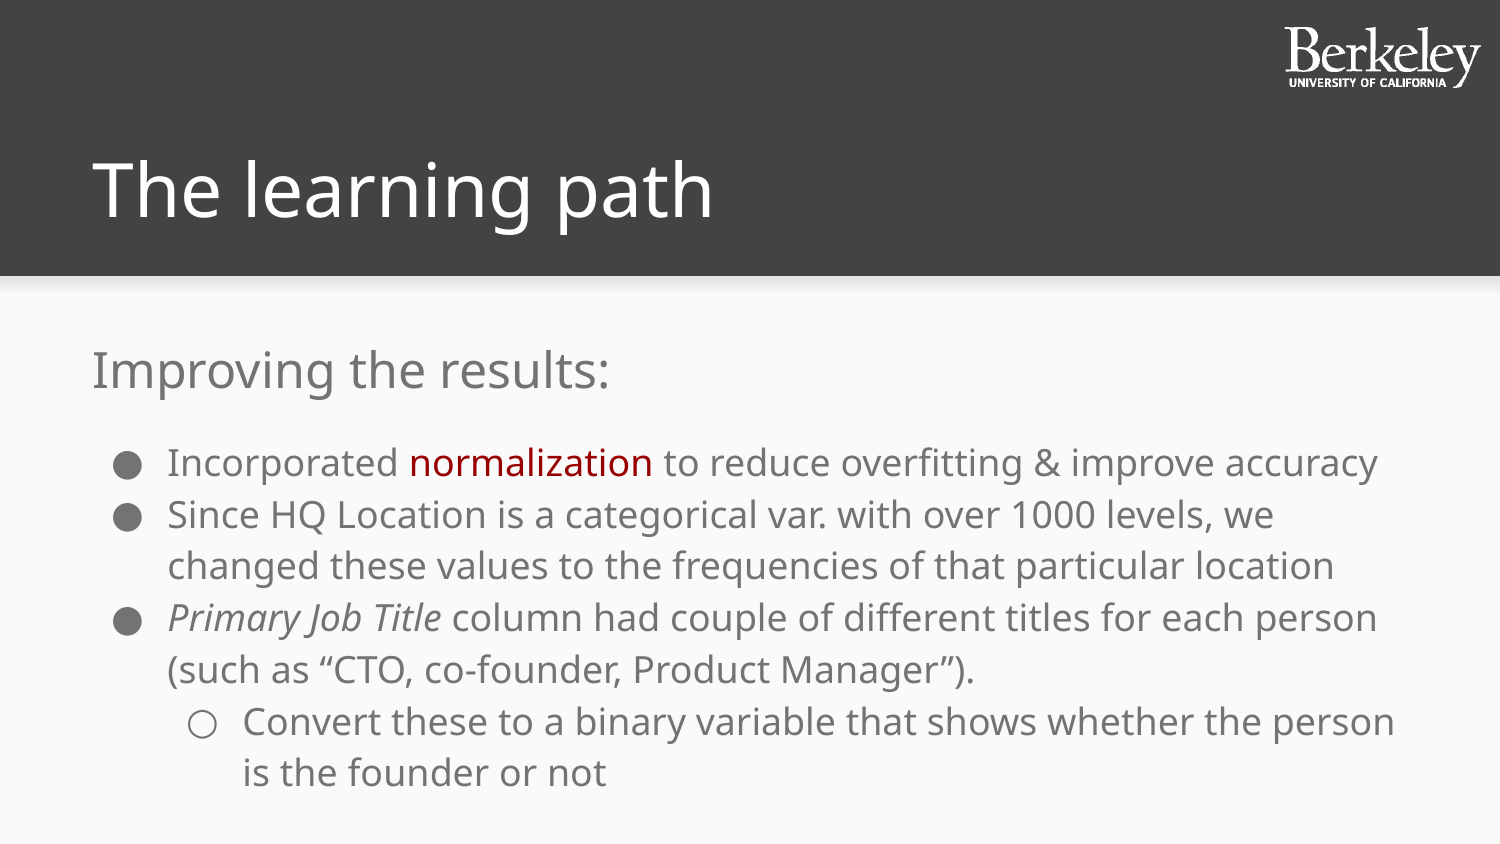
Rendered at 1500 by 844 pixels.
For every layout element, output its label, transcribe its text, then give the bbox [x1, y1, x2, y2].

picture [1251, 2, 1498, 112]
list Improving the results: Incorporated normalization to reduce overfitting & improve accuracy Since HQ Location is a categorical var. with over 1000 levels, we changed these values to the frequencies of that particular location Primary Job Title column had couple of different titles for each person (such as “CTO, co-founder, Product Manager”). Convert these to a binary variable that shows whether the person is the founder or not [77, 314, 1443, 760]
title The learning path [77, 121, 1427, 248]
